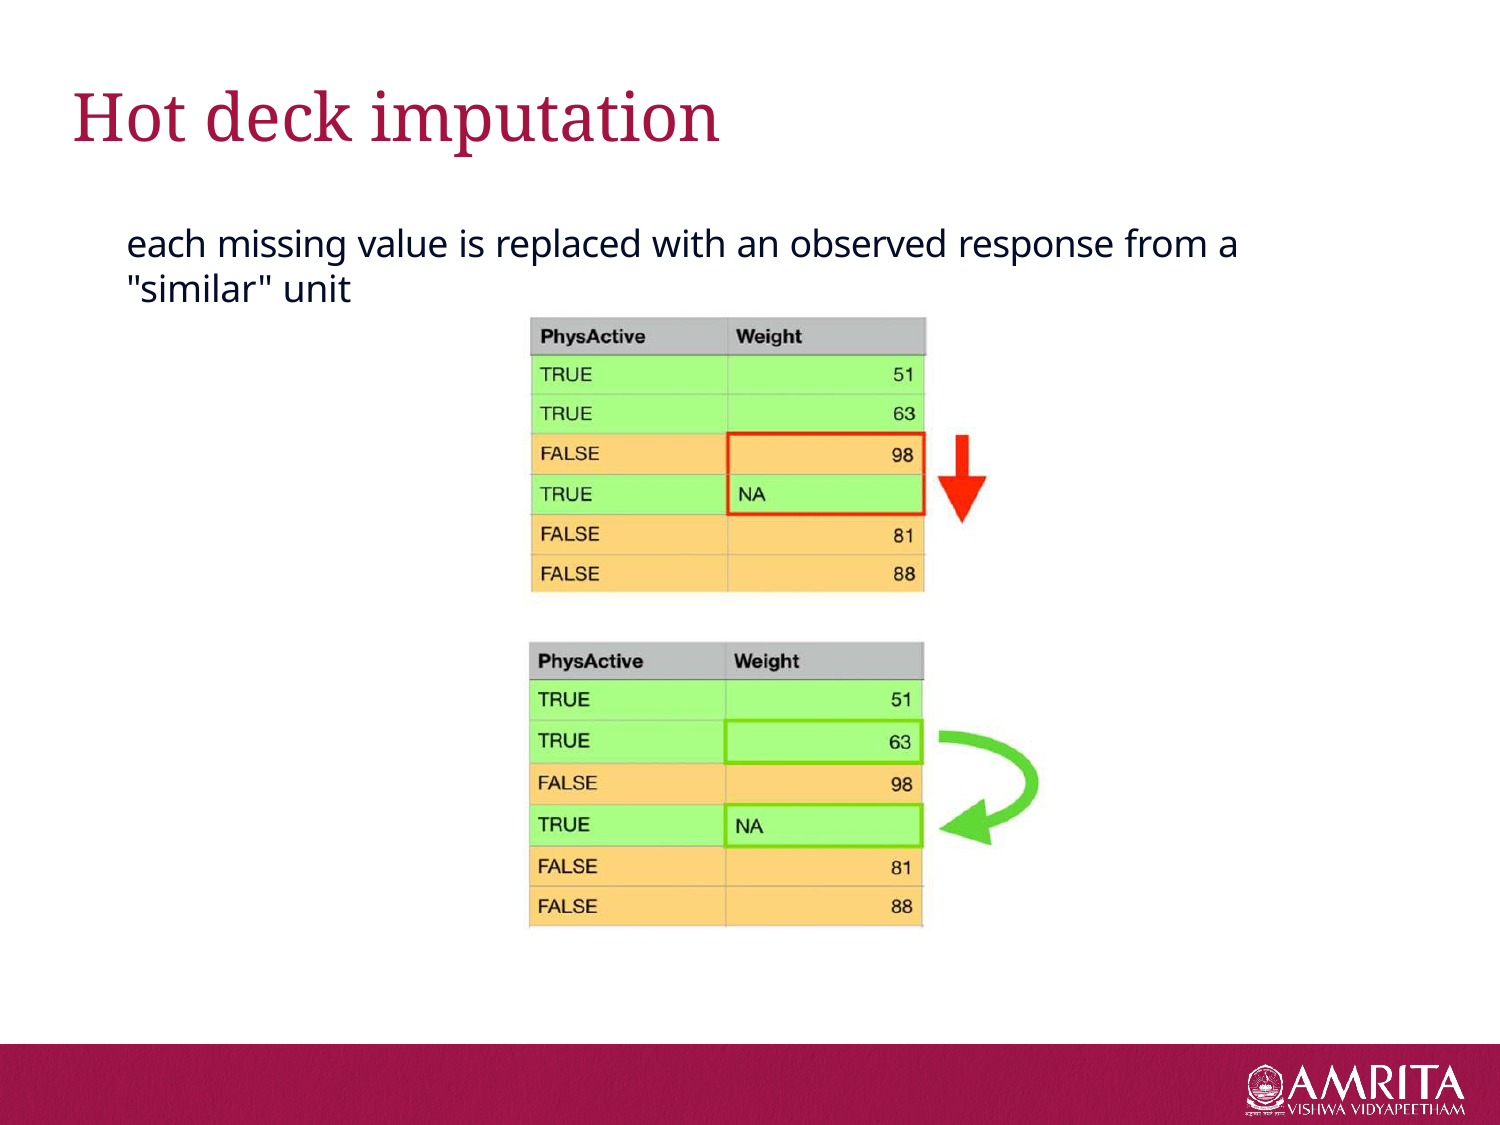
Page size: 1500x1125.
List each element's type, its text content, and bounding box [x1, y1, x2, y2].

text_box each missing value is replaced with an observed response from a "similar" unit [124, 217, 1373, 310]
picture [0, 1044, 1500, 1125]
picture [523, 311, 1046, 930]
title Hot deck imputation [70, 0, 1450, 209]
